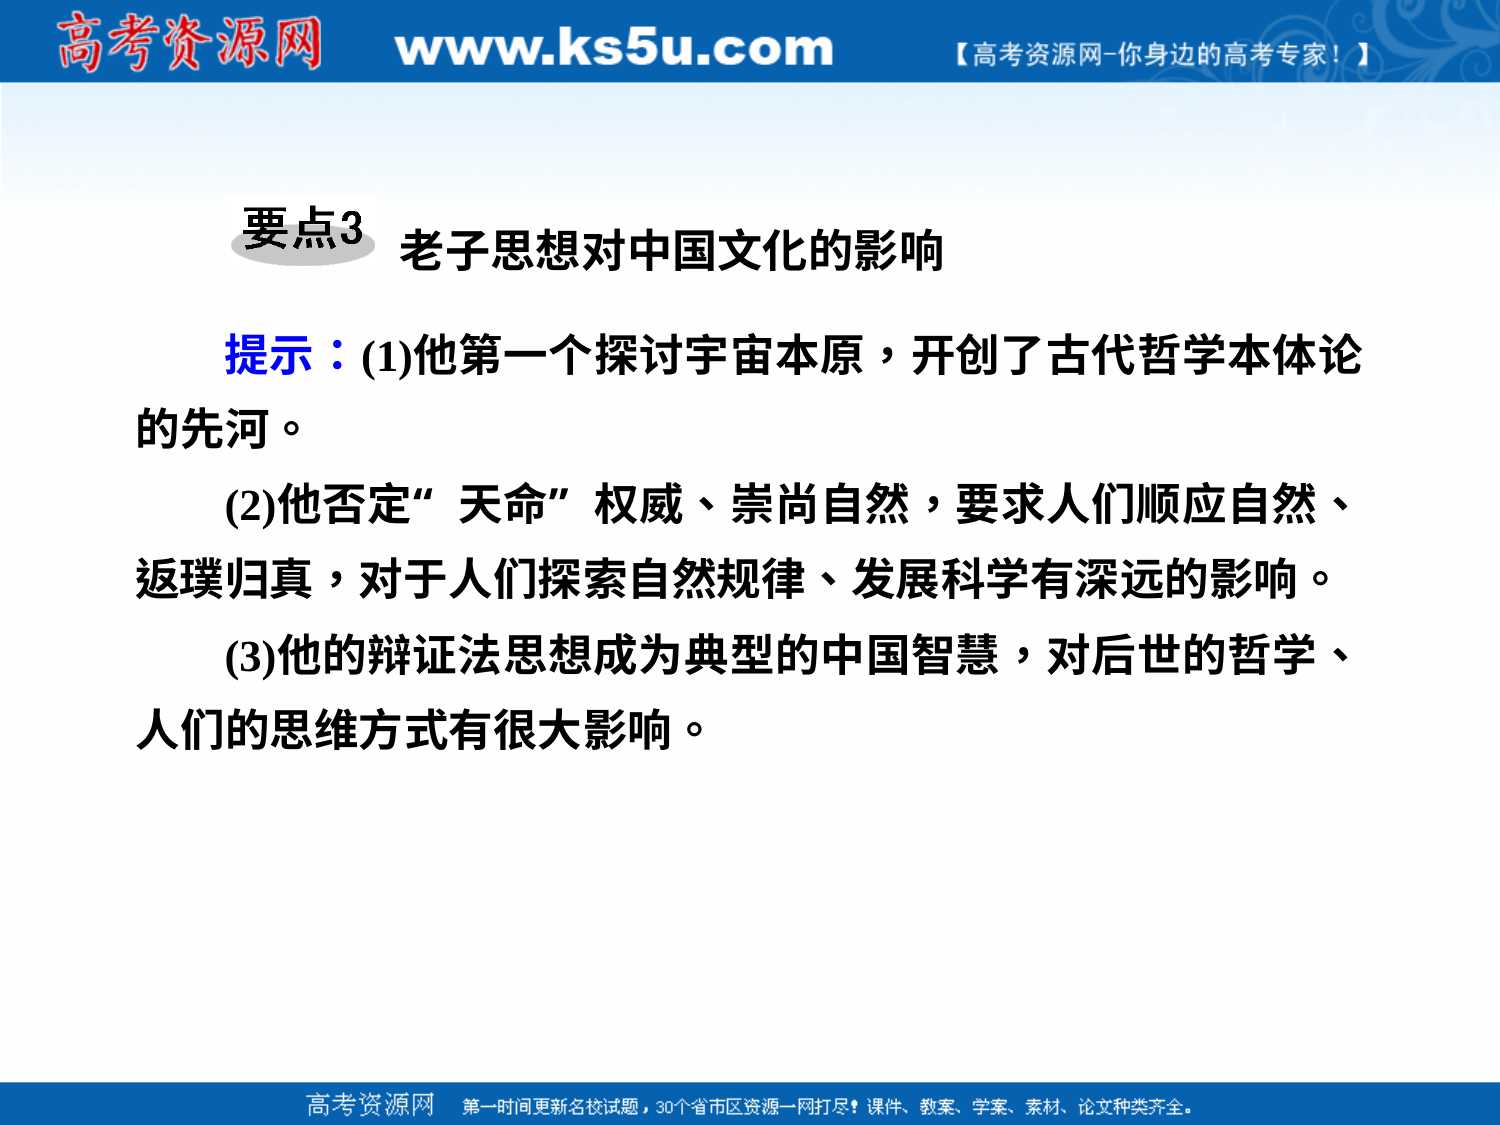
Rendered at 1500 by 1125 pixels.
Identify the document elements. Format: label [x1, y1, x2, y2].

picture [0, 0, 1500, 1125]
text_box [135, 195, 1384, 1005]
text_box [135, 325, 1365, 835]
